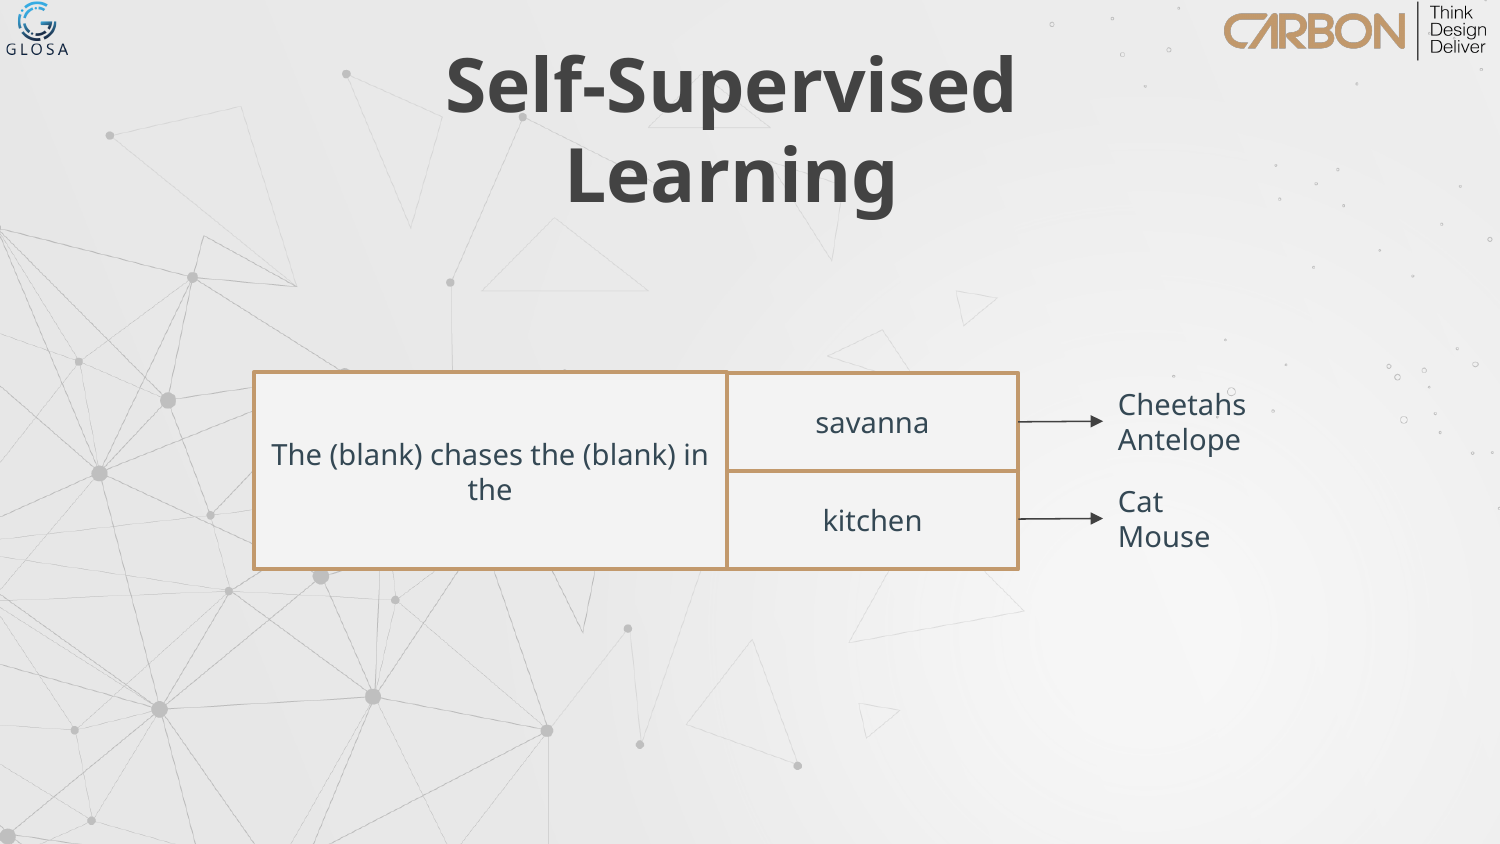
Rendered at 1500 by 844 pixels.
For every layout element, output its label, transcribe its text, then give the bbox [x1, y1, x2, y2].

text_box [1, 0, 72, 69]
text_box Cat Mouse [1103, 476, 1278, 561]
text_box The (blank) chases the (blank) in the [252, 370, 729, 571]
text_box kitchen [725, 469, 1020, 571]
text_box savanna [725, 371, 1020, 469]
text_box Cheetahs Antelope [1103, 378, 1278, 464]
title Self-Supervised Learning [253, 49, 1210, 205]
picture [1209, 0, 1500, 66]
